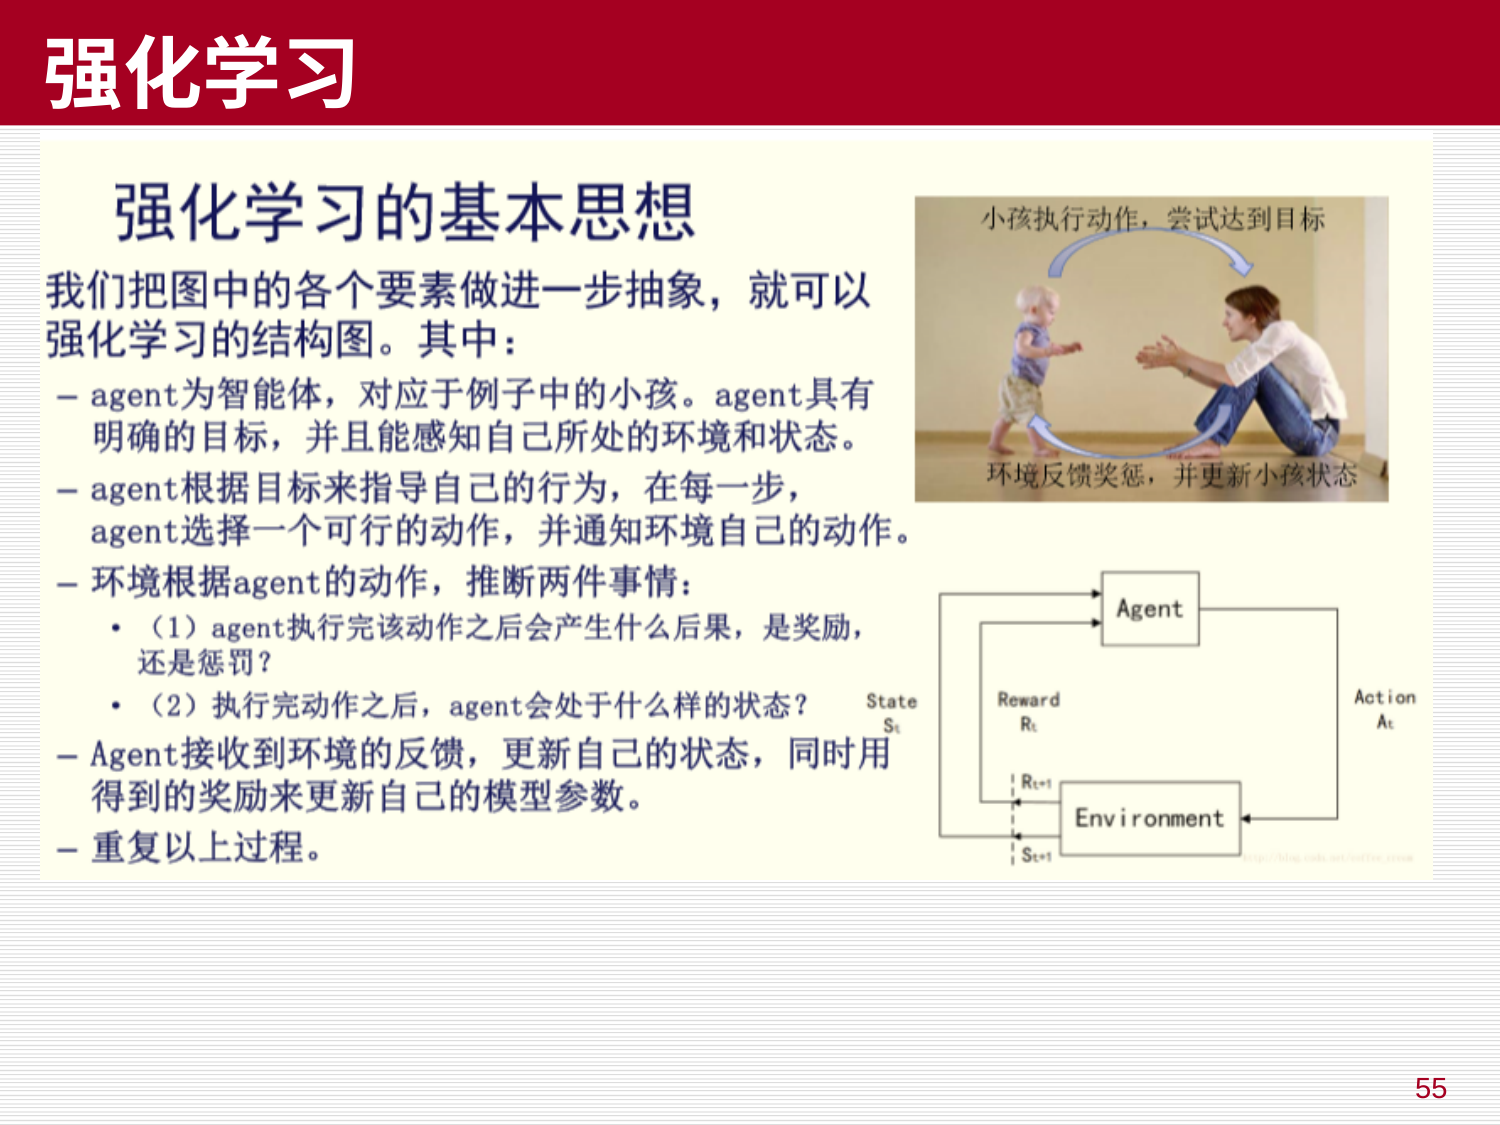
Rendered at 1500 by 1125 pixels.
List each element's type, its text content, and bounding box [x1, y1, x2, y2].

picture [0, 126, 1500, 1125]
title 强化学习 [0, 0, 1500, 126]
slide_number 55 [1137, 1062, 1463, 1122]
